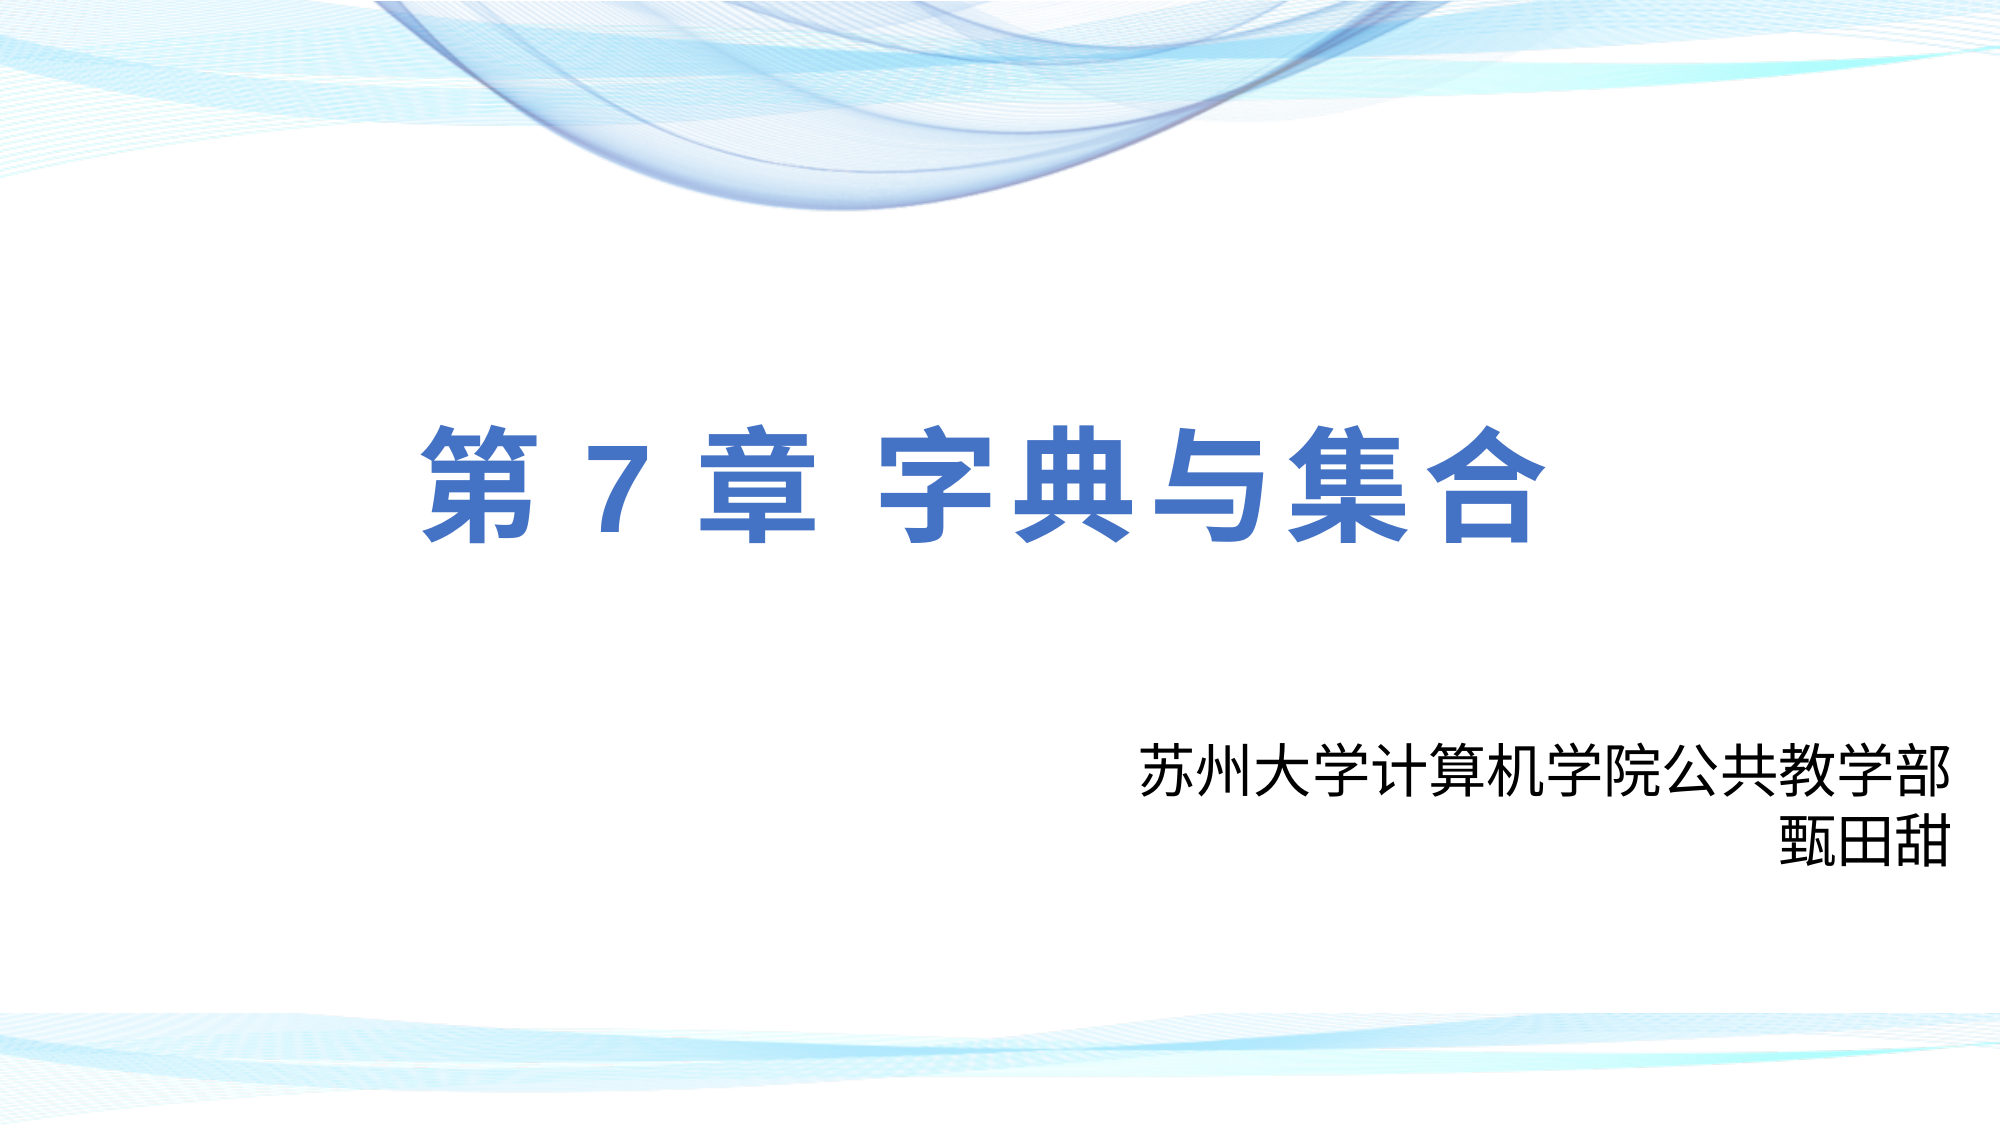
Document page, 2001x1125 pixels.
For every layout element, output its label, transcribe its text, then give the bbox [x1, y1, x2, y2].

slide_number [1412, 1041, 1856, 1094]
title 第7章 字典与集合 [208, 376, 1757, 565]
text_box 苏州大学计算机学院公共教学部 甄田甜 [1122, 726, 1968, 882]
picture [0, 0, 2000, 336]
picture [0, 1013, 2000, 1125]
